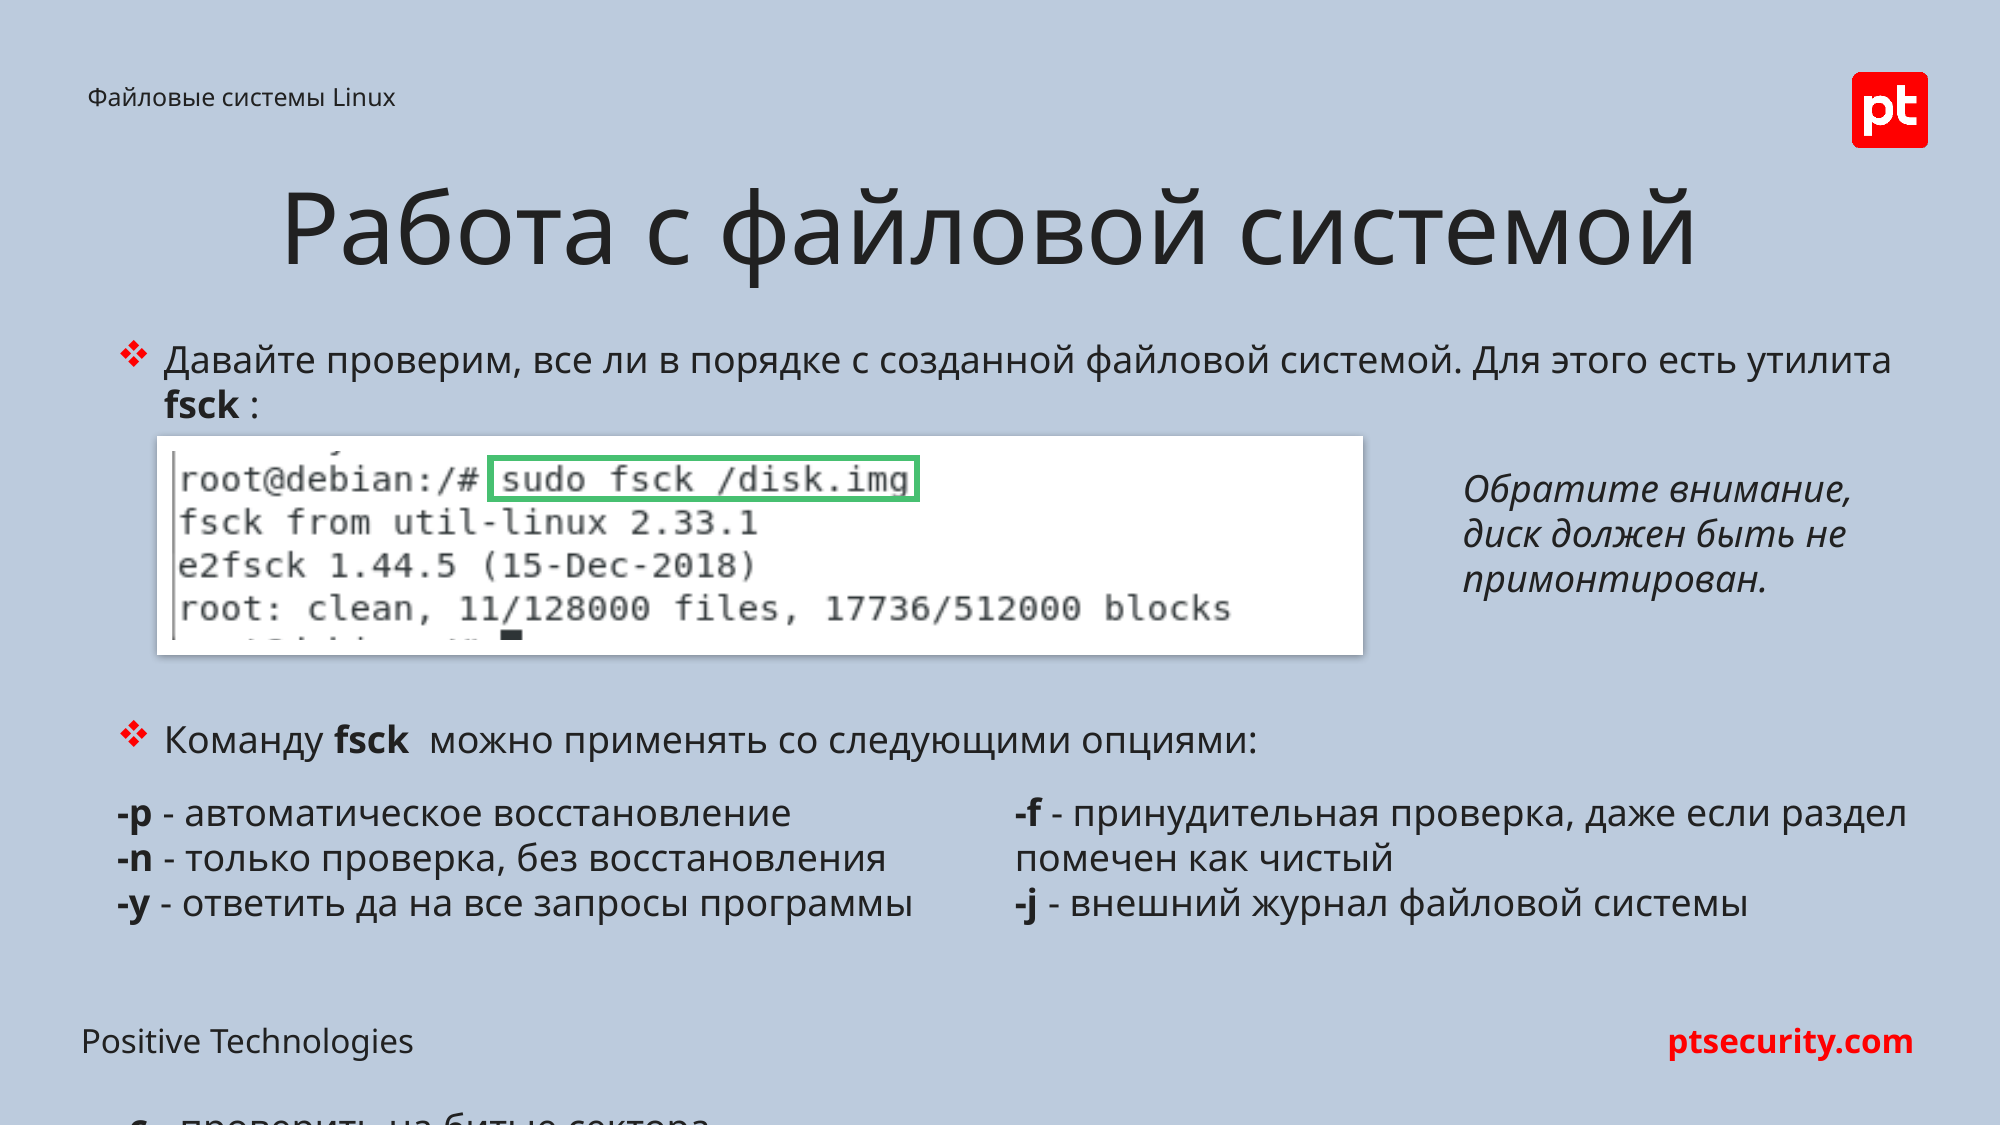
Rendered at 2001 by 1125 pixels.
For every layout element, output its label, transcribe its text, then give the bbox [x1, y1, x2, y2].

text_box Обратите внимание, диск должен быть не примонтирован. [1447, 458, 1887, 608]
text_box Работа с файловой системой [264, 139, 1736, 274]
text_box Команду fsck можно применять со следующими опциями: [102, 708, 1499, 769]
picture [1852, 72, 1928, 148]
text_box Давайте проверим, все ли в порядке с созданной файловой системой. Для этого есть утилита fsck : [102, 328, 1928, 434]
text_box -p - автоматическое восстановление -n - только проверка, без восстановления -y - ответить да на все запросы программы -с - проверить на битые сектора -f - принудительная проверка, даже если раздел помечен как чистый -j - внешний журнал файловой системы [102, 781, 1928, 1125]
picture [171, 450, 1349, 641]
list Файловые системы Linux [72, 74, 1623, 135]
